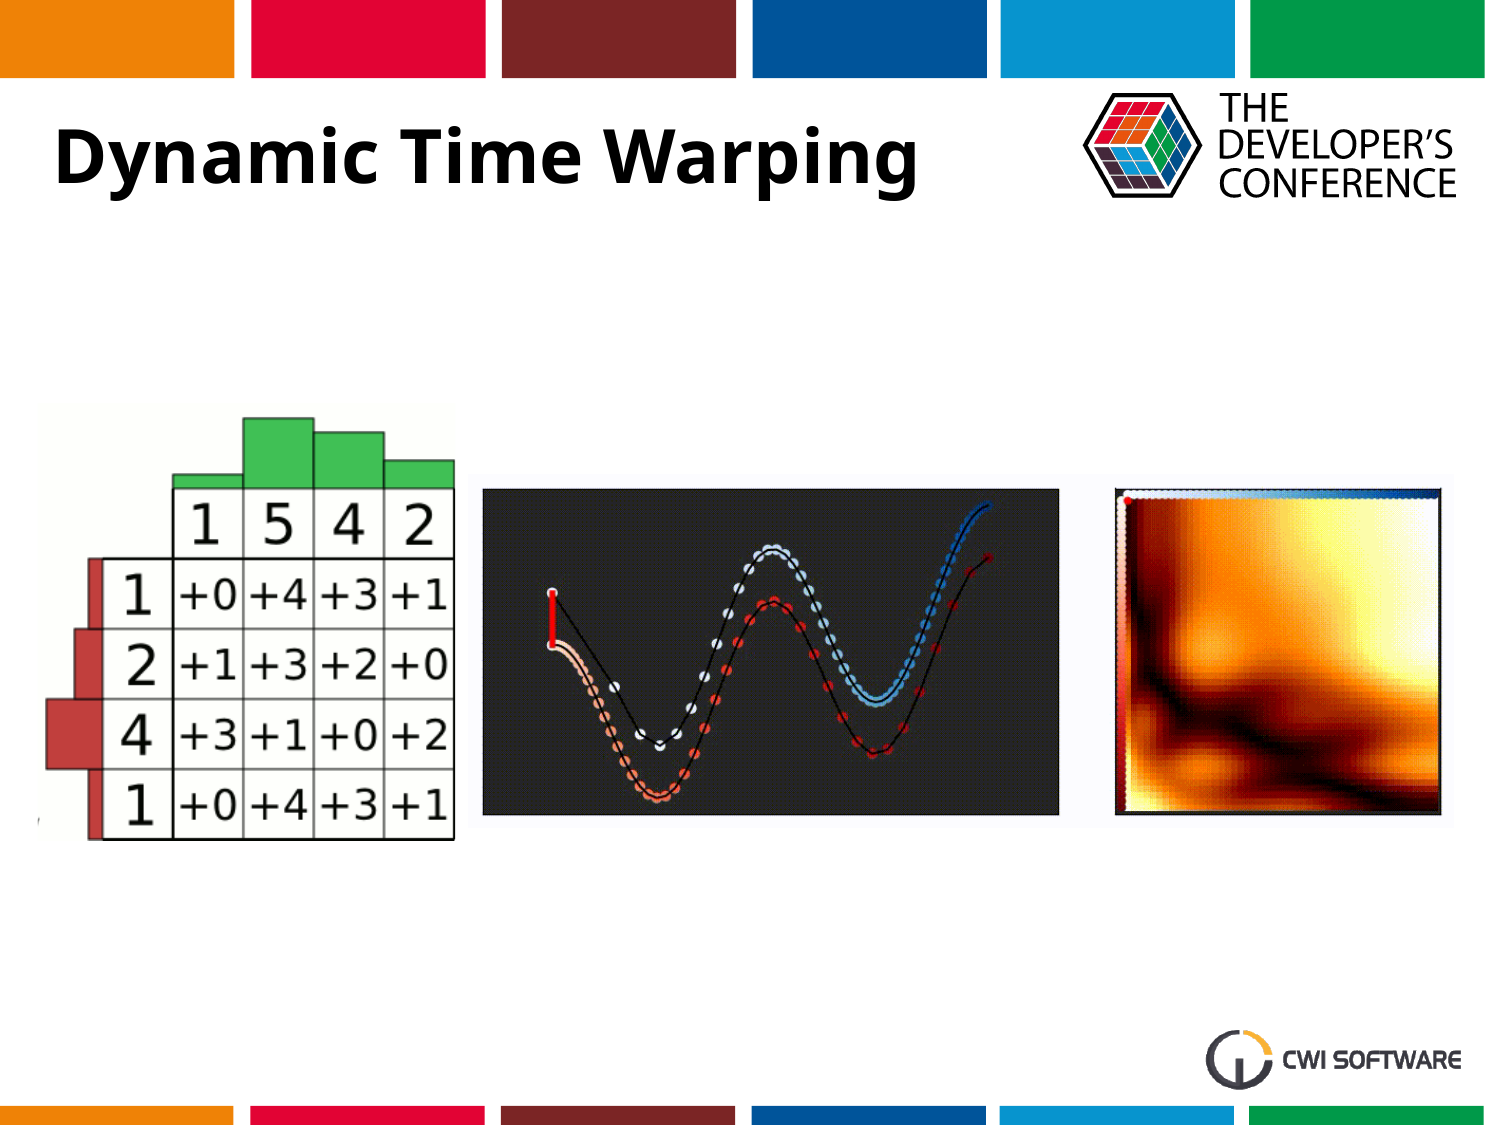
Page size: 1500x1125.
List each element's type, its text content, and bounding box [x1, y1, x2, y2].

picture [37, 403, 456, 841]
picture [1065, 75, 1472, 214]
picture [468, 474, 1454, 829]
picture [1181, 1000, 1500, 1109]
text_box Dynamic Time Warping [37, 90, 1041, 218]
